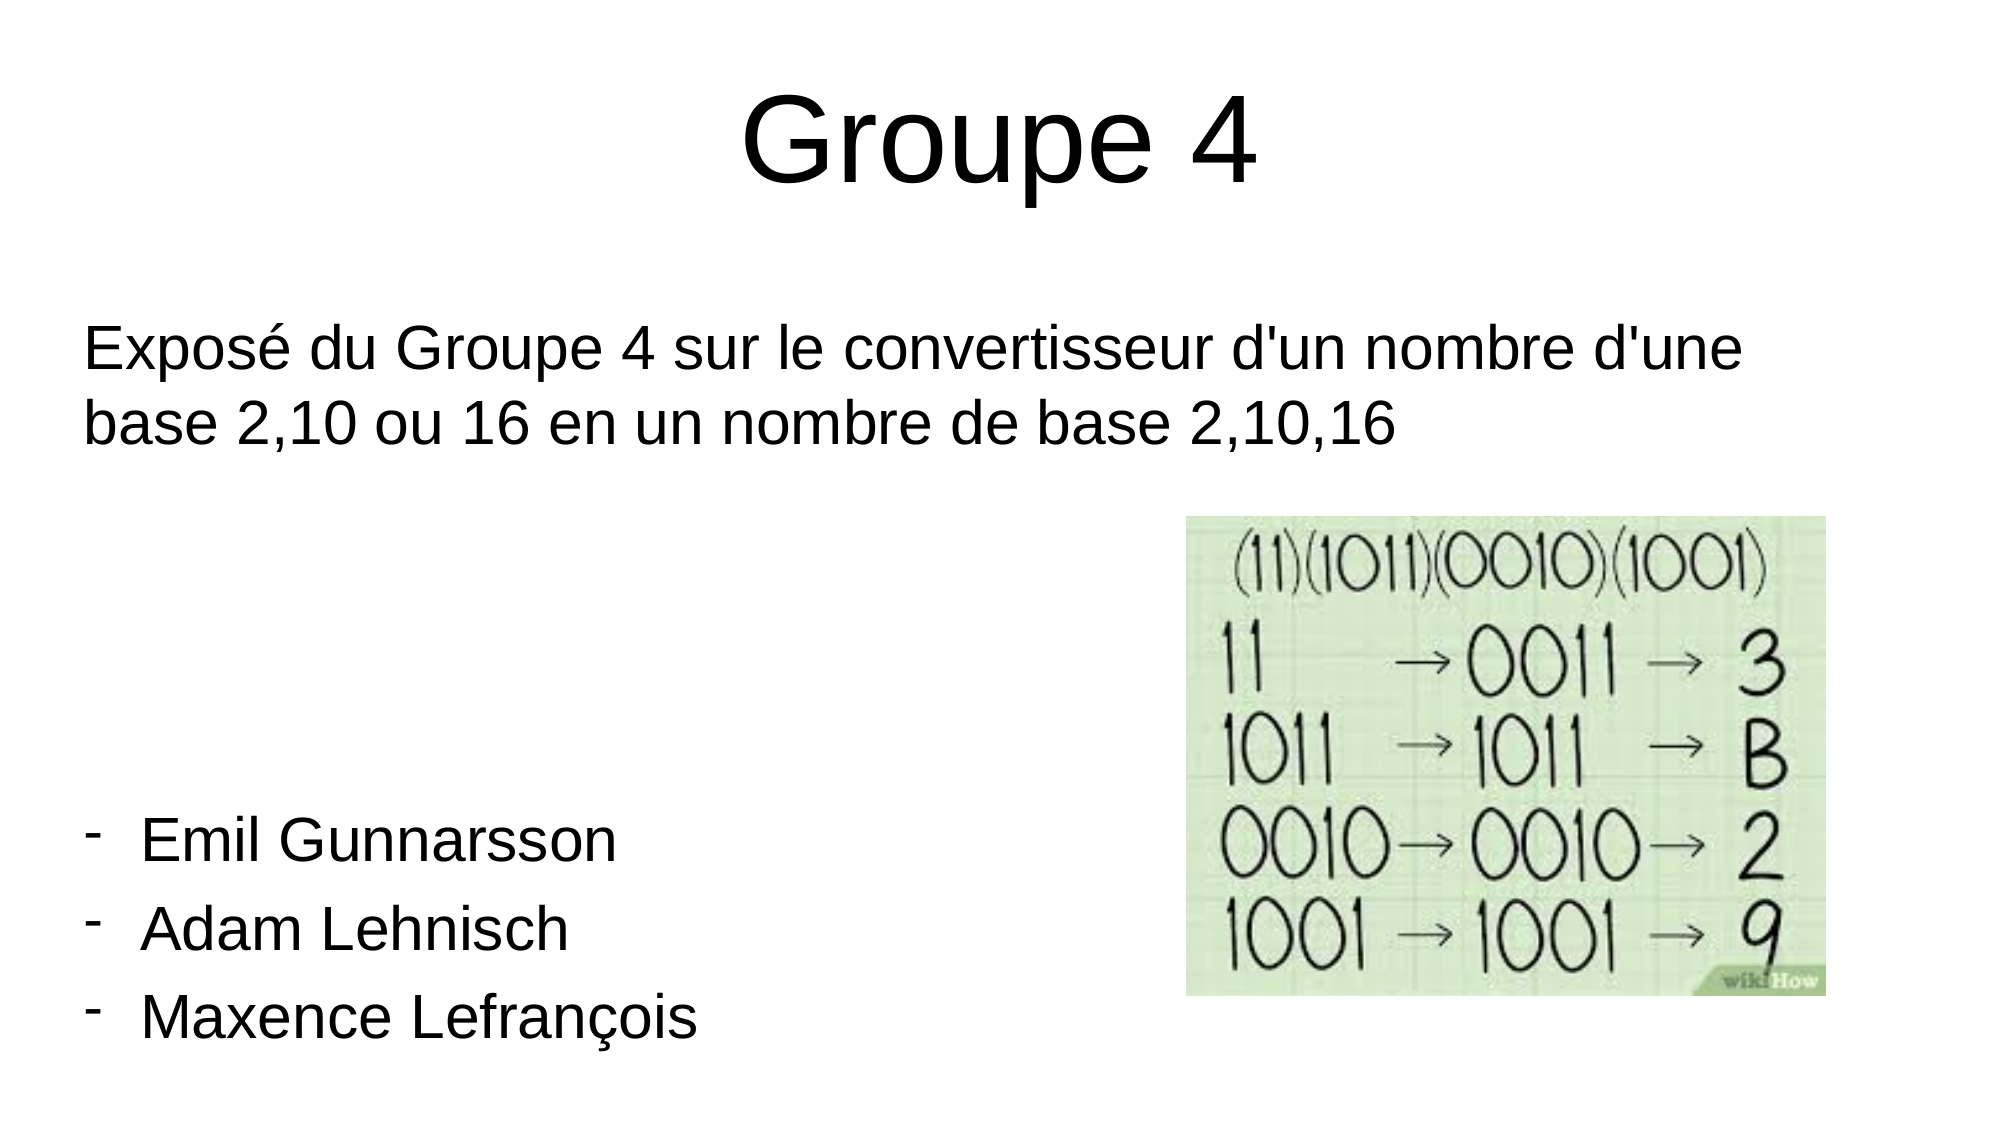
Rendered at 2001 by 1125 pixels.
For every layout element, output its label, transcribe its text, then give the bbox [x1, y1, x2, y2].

text_box Exposé du Groupe 4 sur le convertisseur d'un nombre d'une base 2,10 ou 16 en un nombre de base 2,10,16 [68, 299, 1788, 465]
title Groupe 4 [249, 0, 1750, 299]
subtitle Emil Gunnarsson Adam Lehnisch Maxence Lefrançois [68, 800, 1569, 1072]
picture [1186, 515, 1826, 997]
